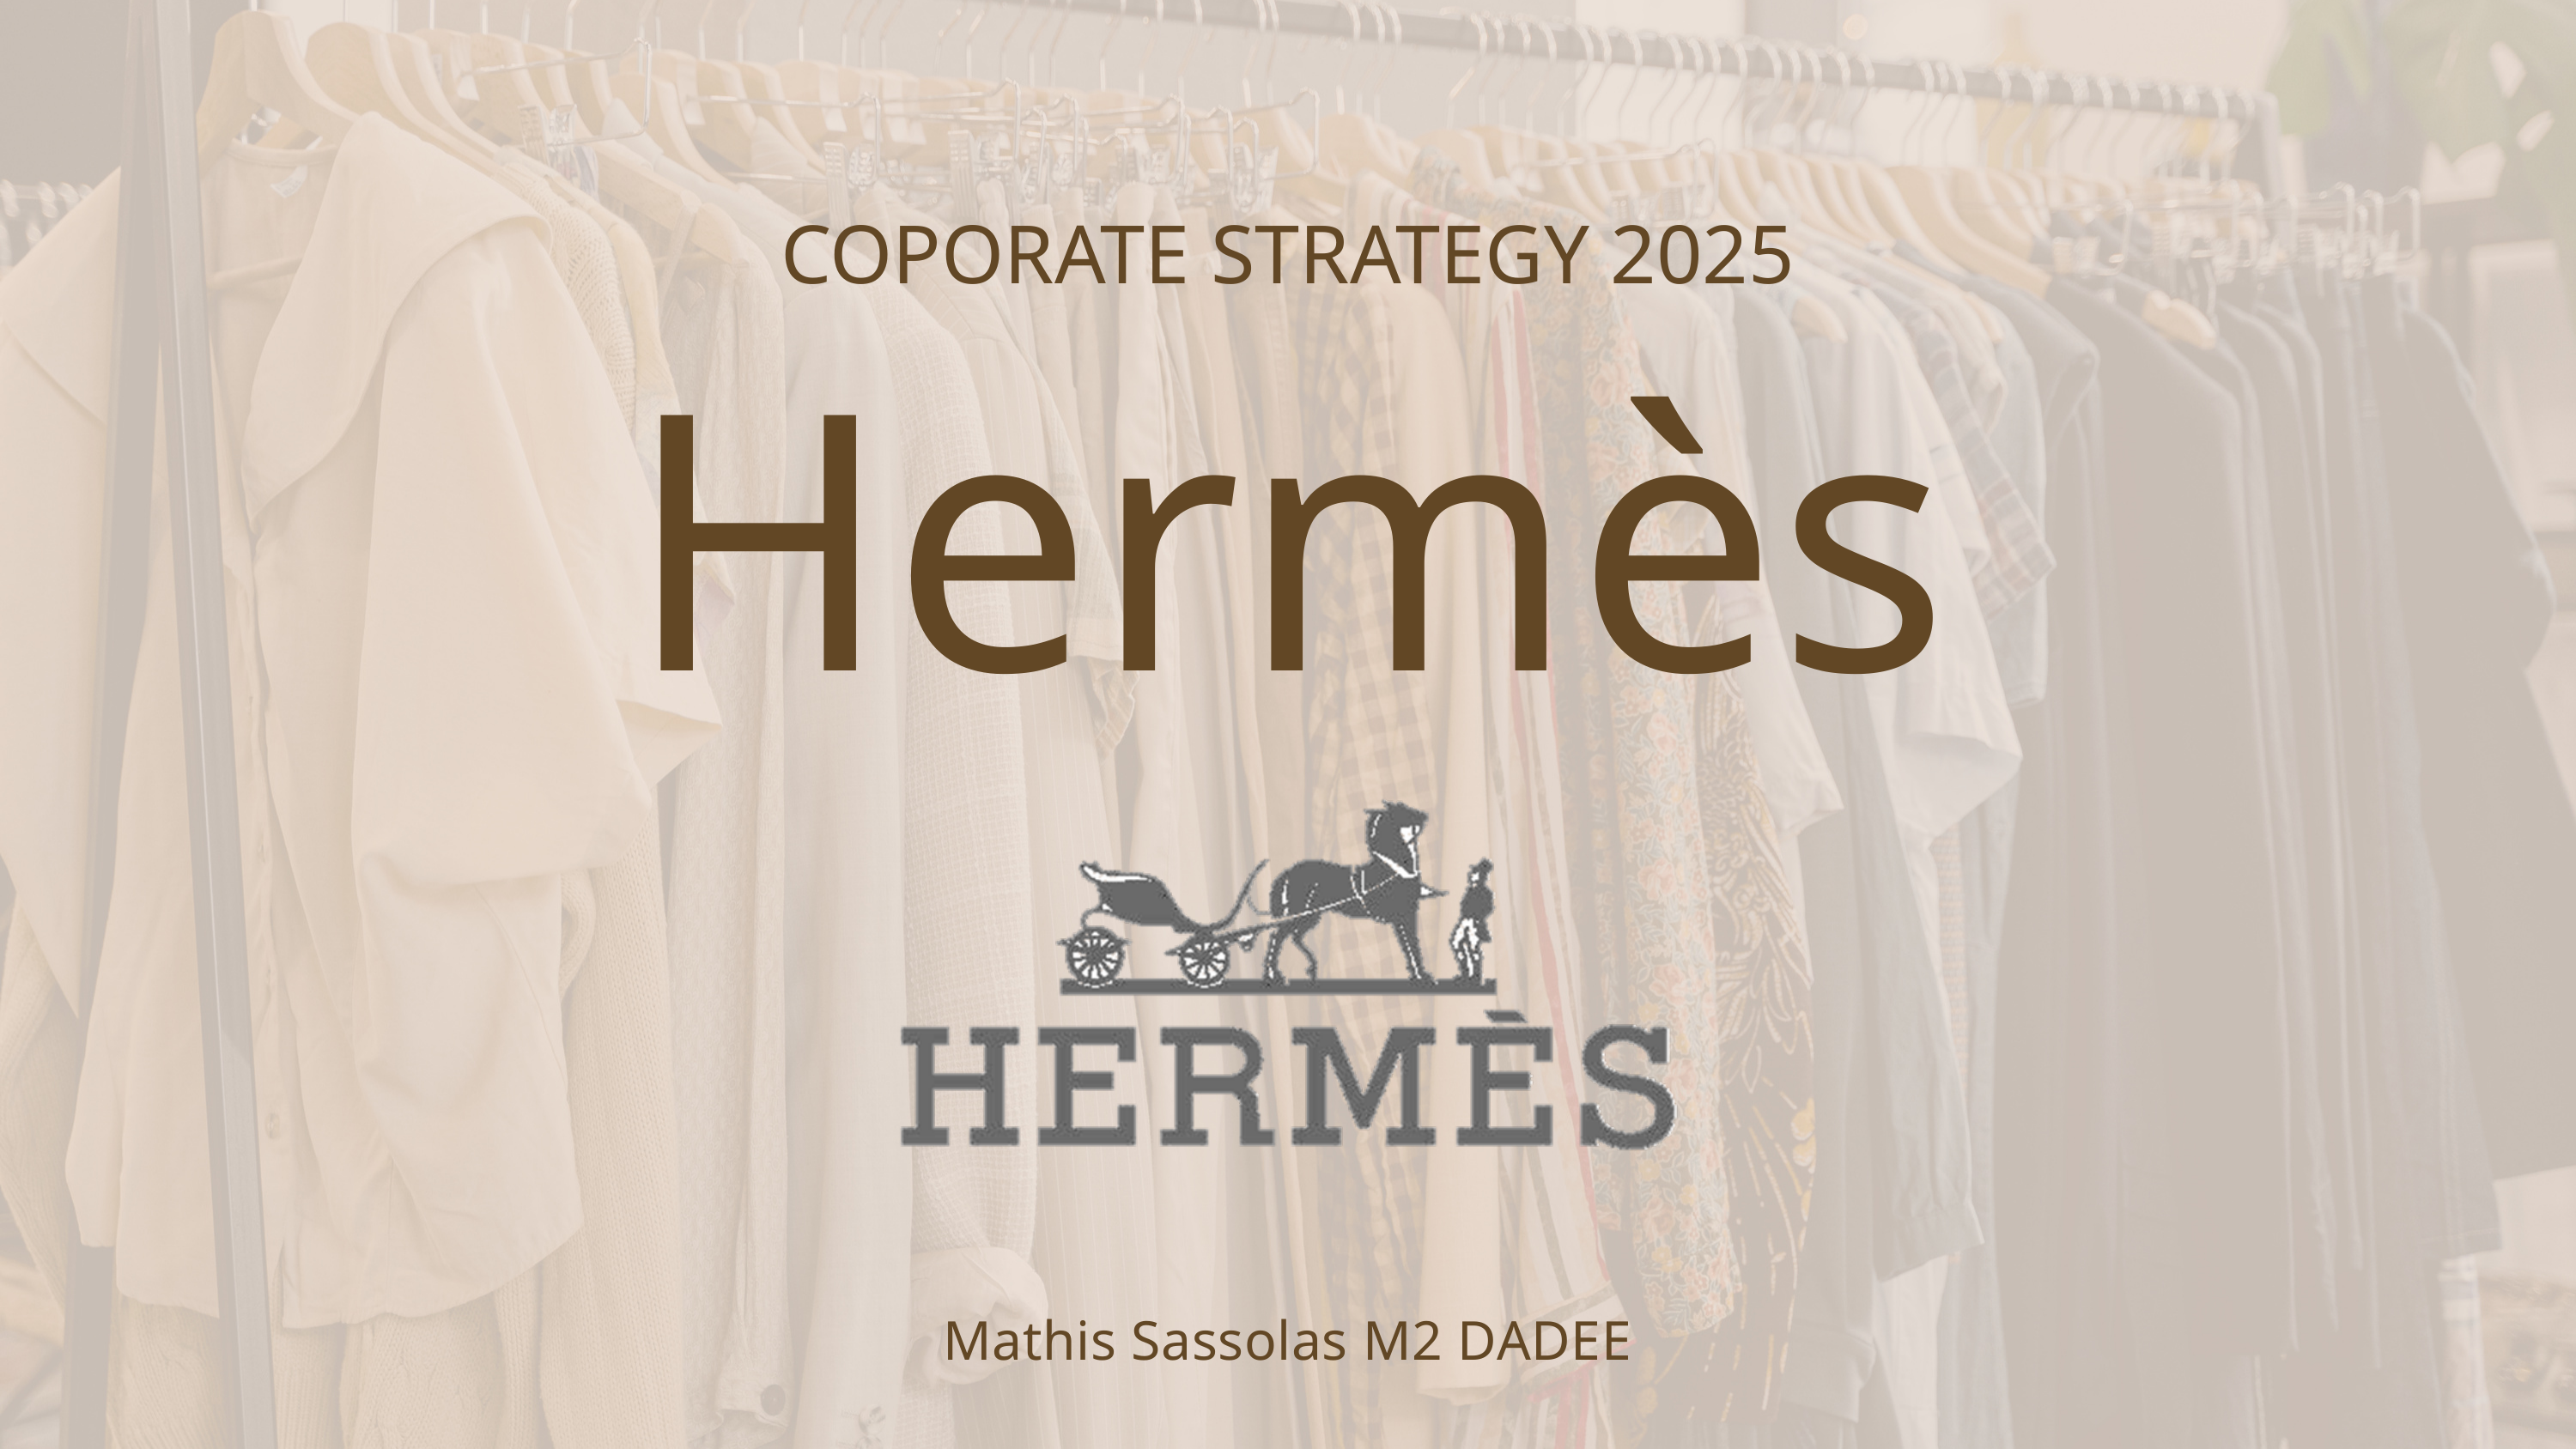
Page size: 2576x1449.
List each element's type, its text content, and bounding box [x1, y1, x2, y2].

text_box Mathis Sassolas M2 DADEE [824, 1295, 1752, 1371]
text_box Hermès [344, 241, 2232, 743]
text_box COPORATE STRATEGY 2025 [428, 186, 2148, 300]
text_box [492, 743, 2084, 1224]
text_box [0, 0, 2576, 1449]
